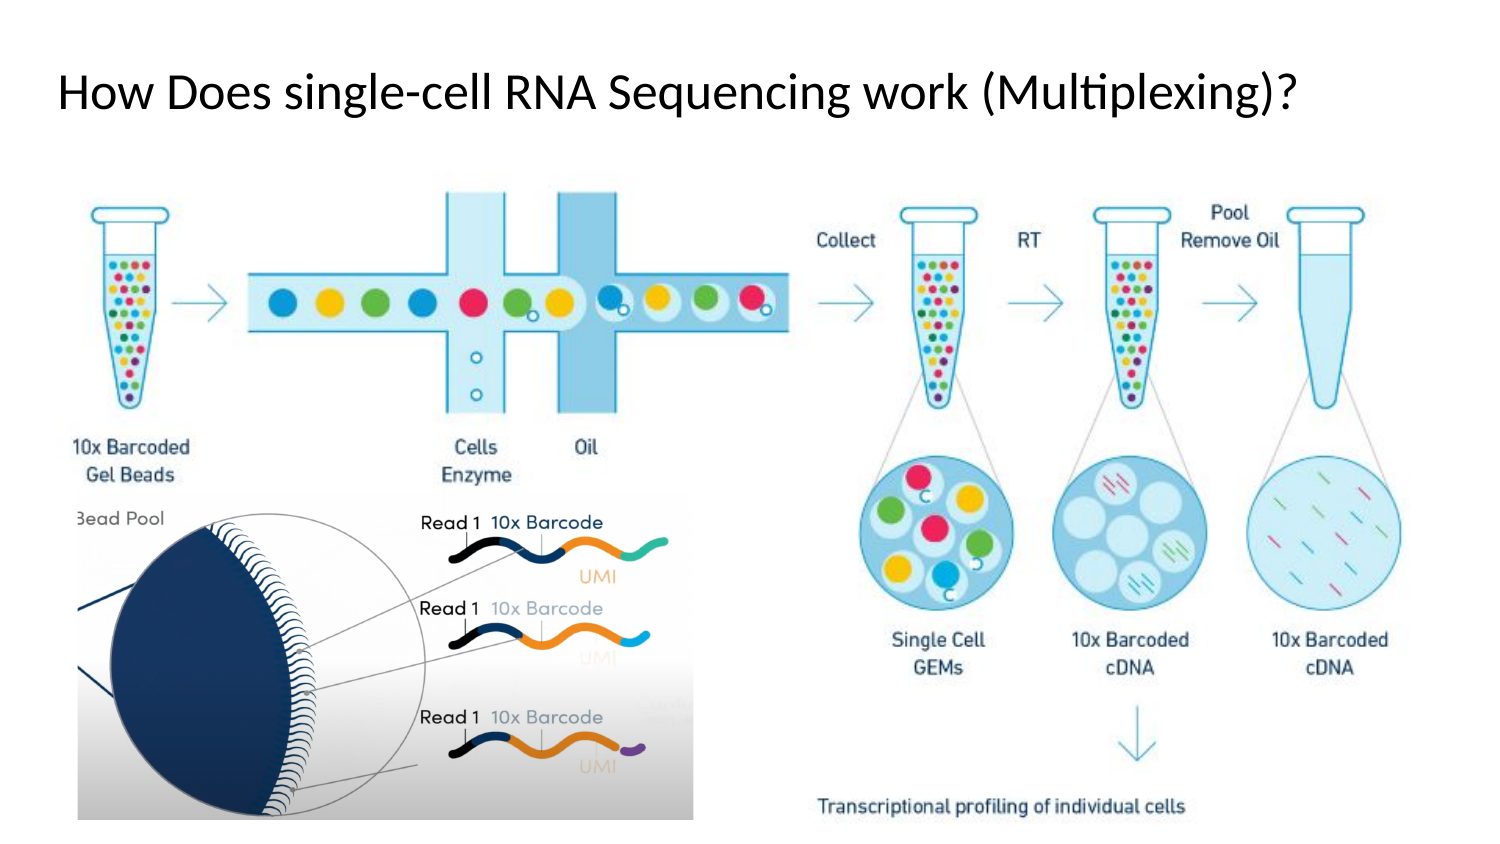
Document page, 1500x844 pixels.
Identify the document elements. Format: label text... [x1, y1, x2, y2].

text_box How Does single-cell RNA Sequencing work (Multiplexing)? [42, 42, 1382, 135]
picture [33, 147, 1467, 830]
